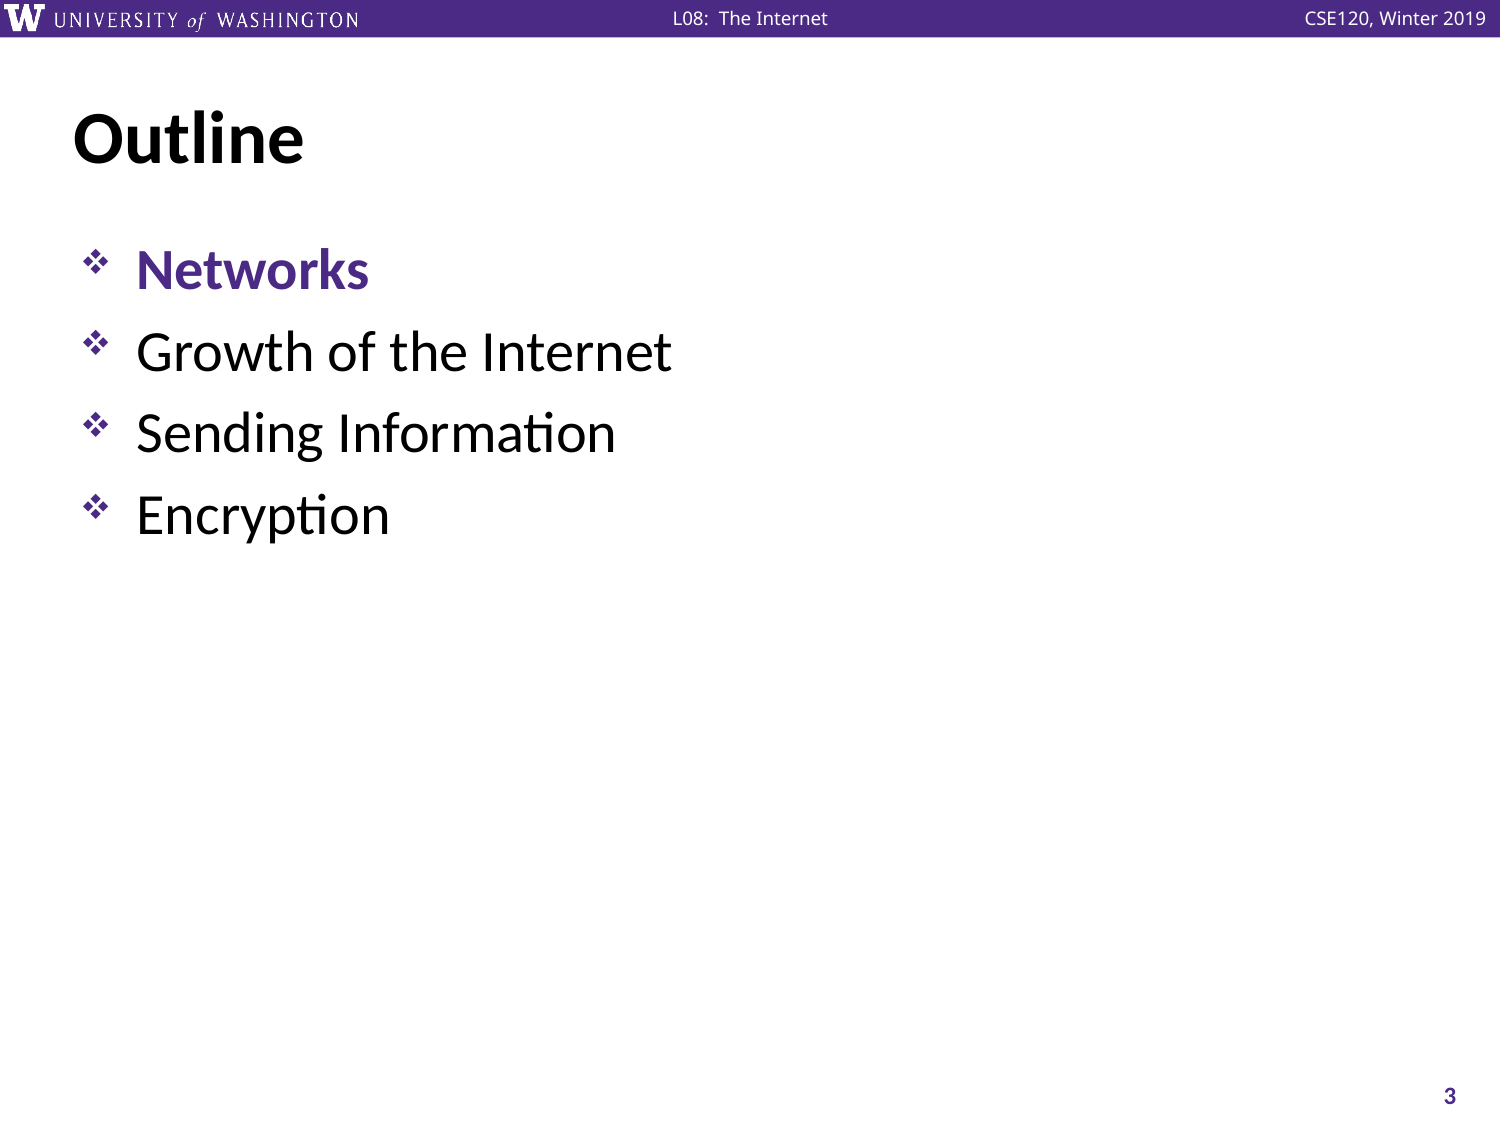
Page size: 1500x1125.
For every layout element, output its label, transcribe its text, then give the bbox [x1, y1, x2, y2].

title Outline [58, 71, 1438, 197]
picture [4, 4, 358, 32]
list Networks Growth of the Internet Sending Information Encryption [64, 223, 1438, 1040]
slide_number 3 [1400, 1065, 1500, 1125]
